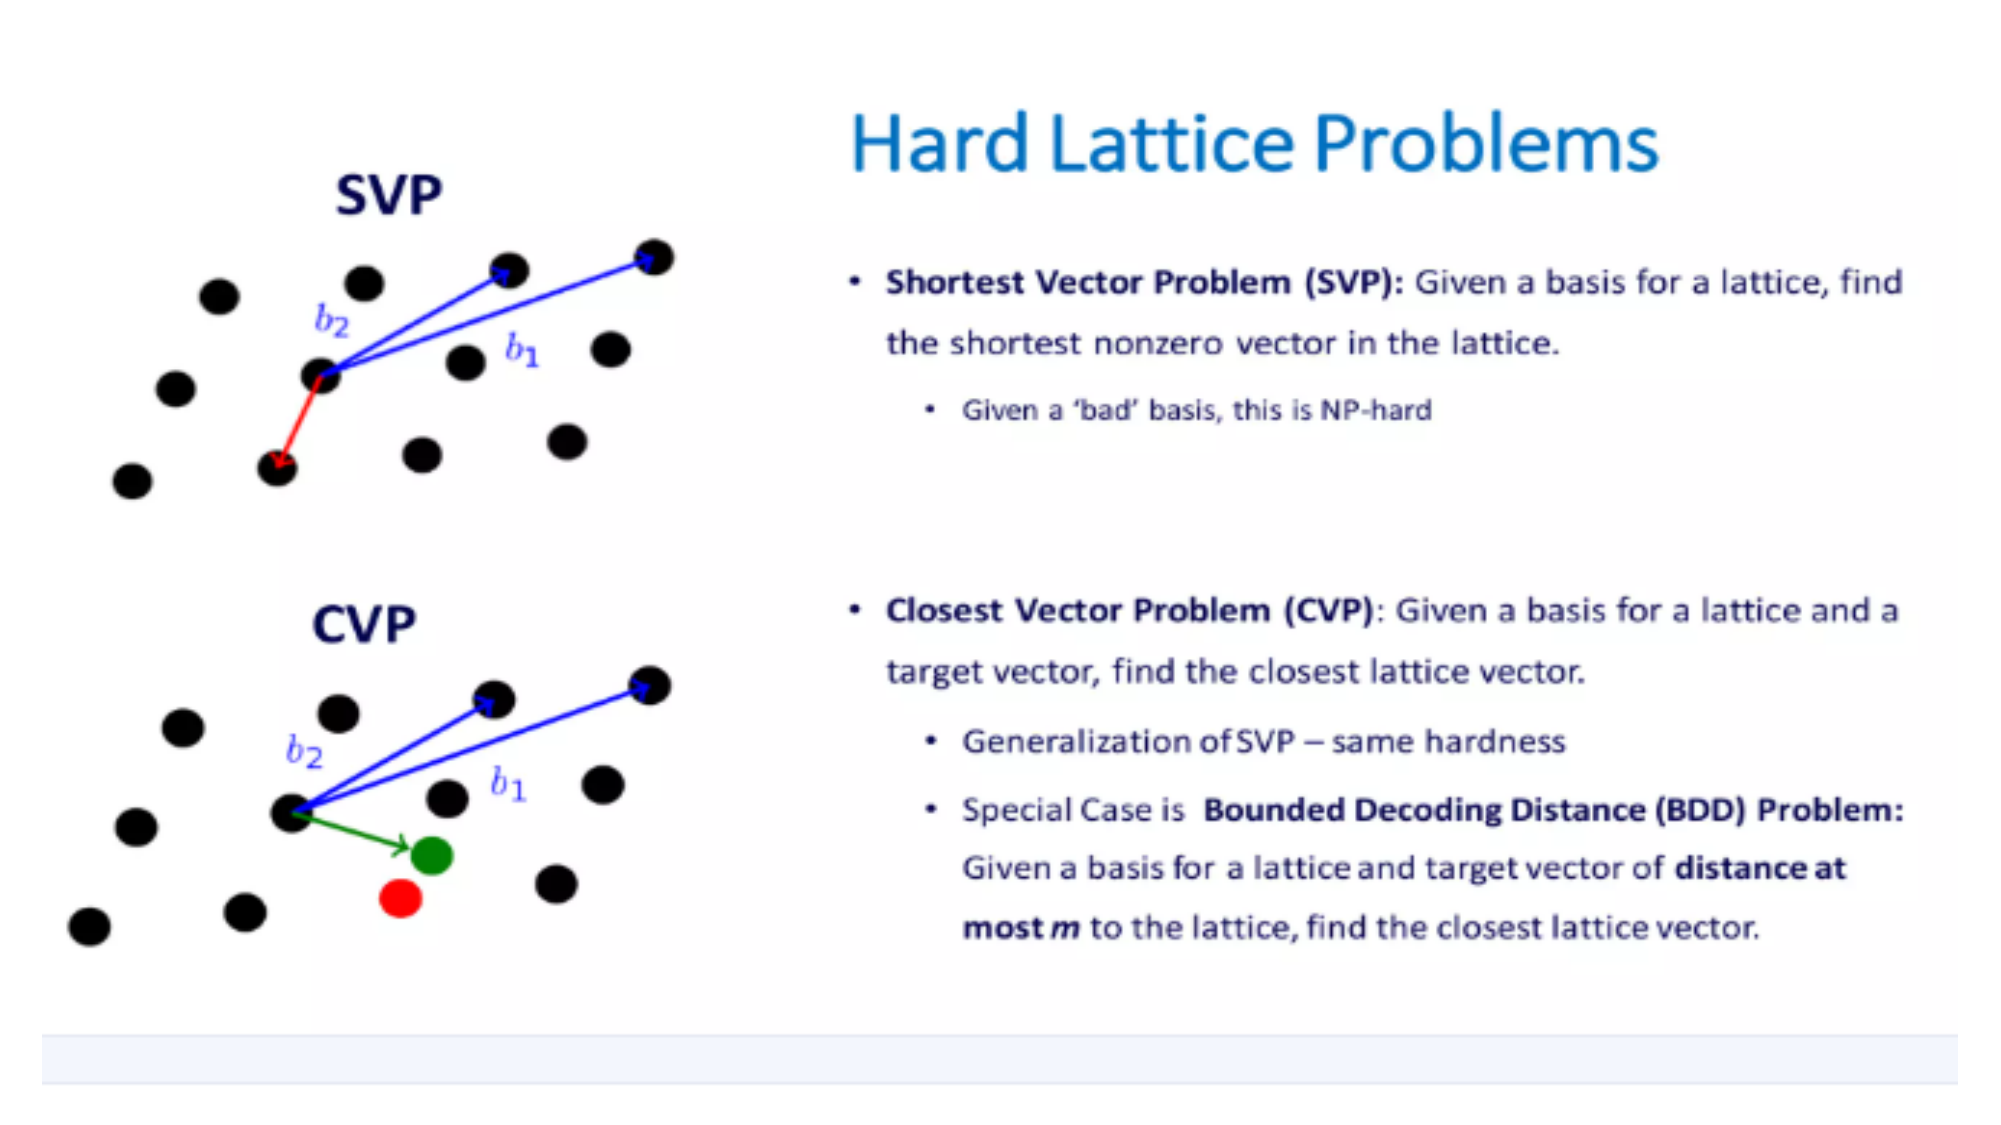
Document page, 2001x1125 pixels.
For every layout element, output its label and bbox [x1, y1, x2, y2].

picture [42, 70, 1958, 1125]
